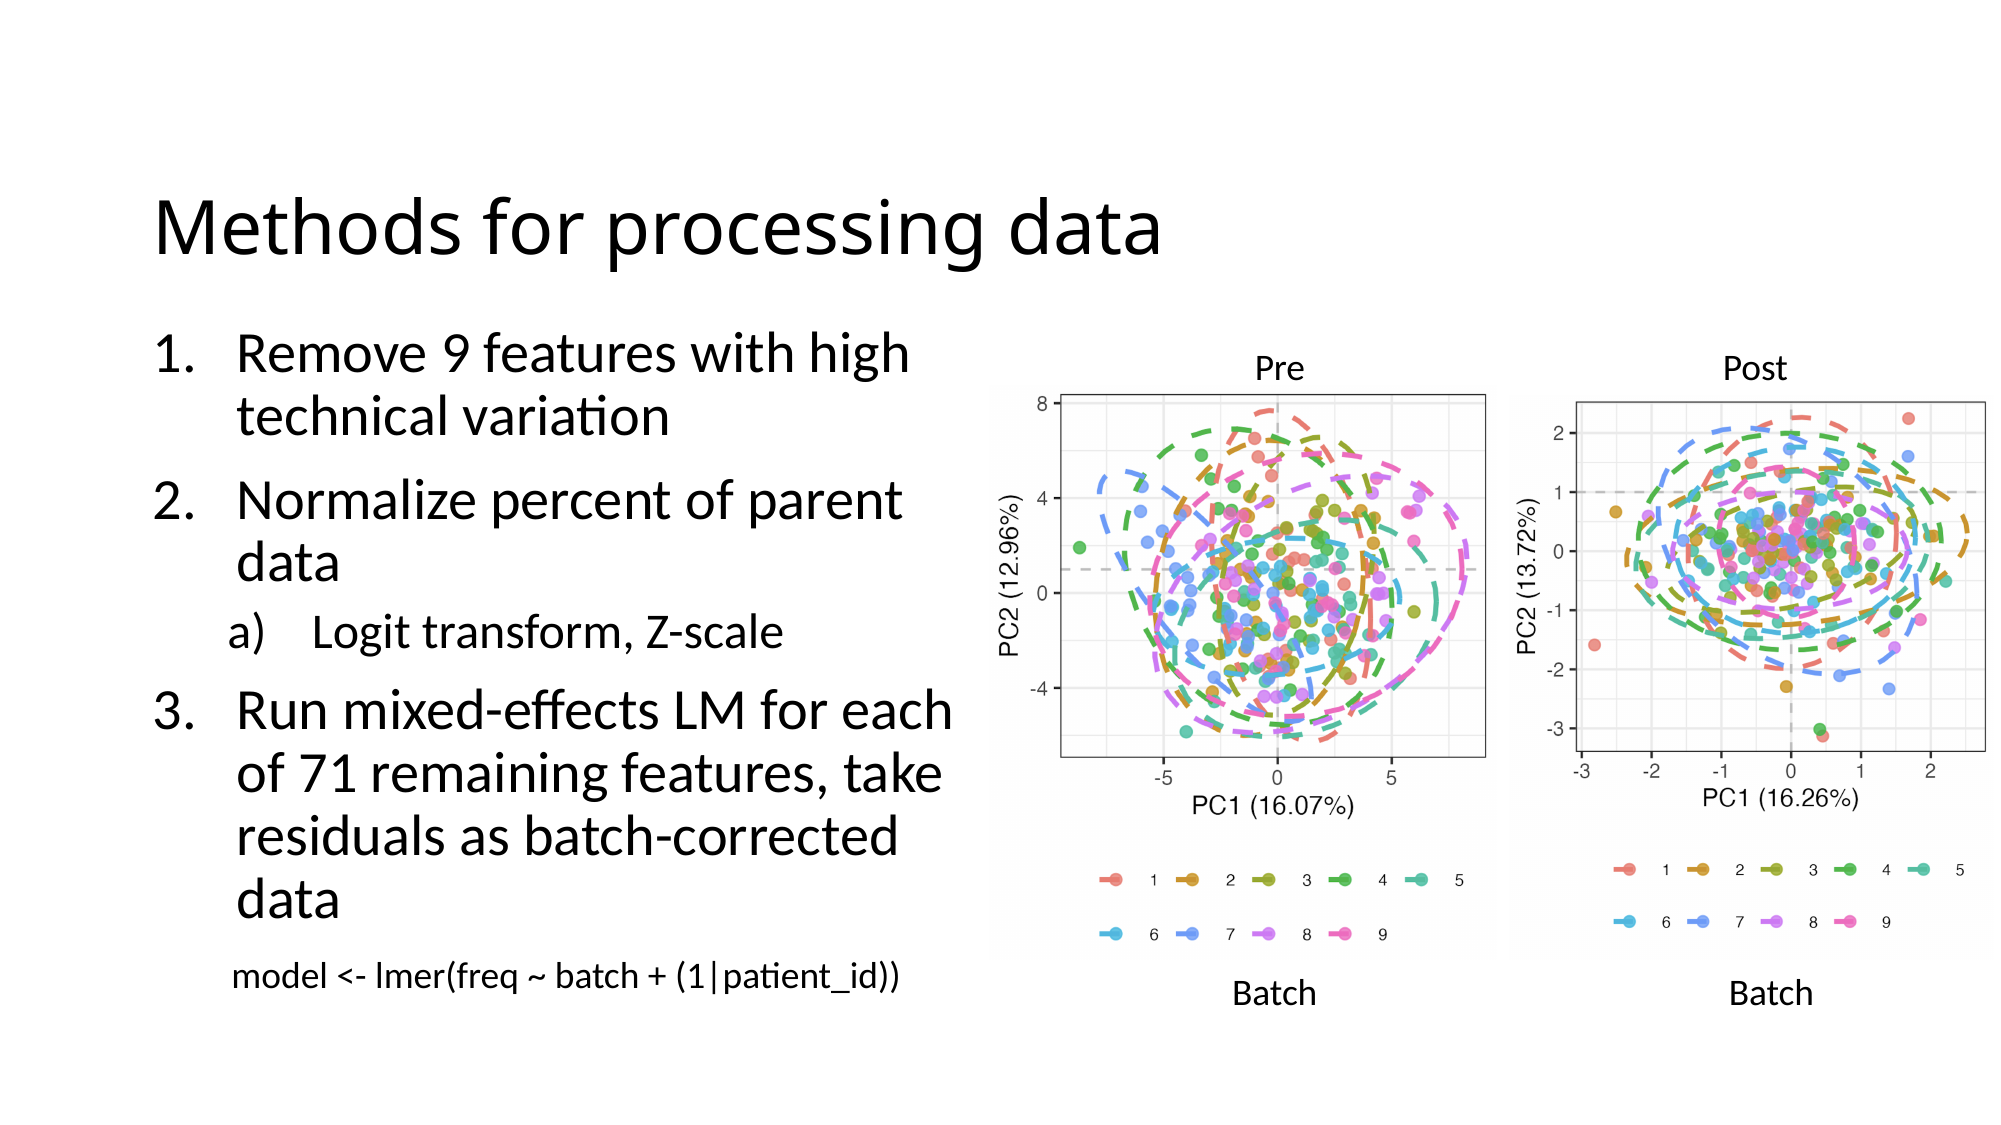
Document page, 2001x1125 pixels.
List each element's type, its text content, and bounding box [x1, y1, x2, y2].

text_box model <- lmer(freq ~ batch + (1|patient_id)) [216, 943, 1217, 1004]
text_box Batch [1713, 960, 1830, 1021]
title Methods for processing data [137, 97, 1881, 364]
text_box Batch [1217, 960, 1333, 1021]
text_box Post [1708, 335, 1803, 395]
text_box Pre [1239, 335, 1321, 385]
list Remove 9 features with high technical variation Normalize percent of parent data Logit transform, Z-scale Run mixed-effects LM for each of 71 remaining features, take residuals as batch-corrected data [137, 314, 1021, 1110]
picture [1509, 395, 1995, 960]
picture [989, 385, 1497, 960]
